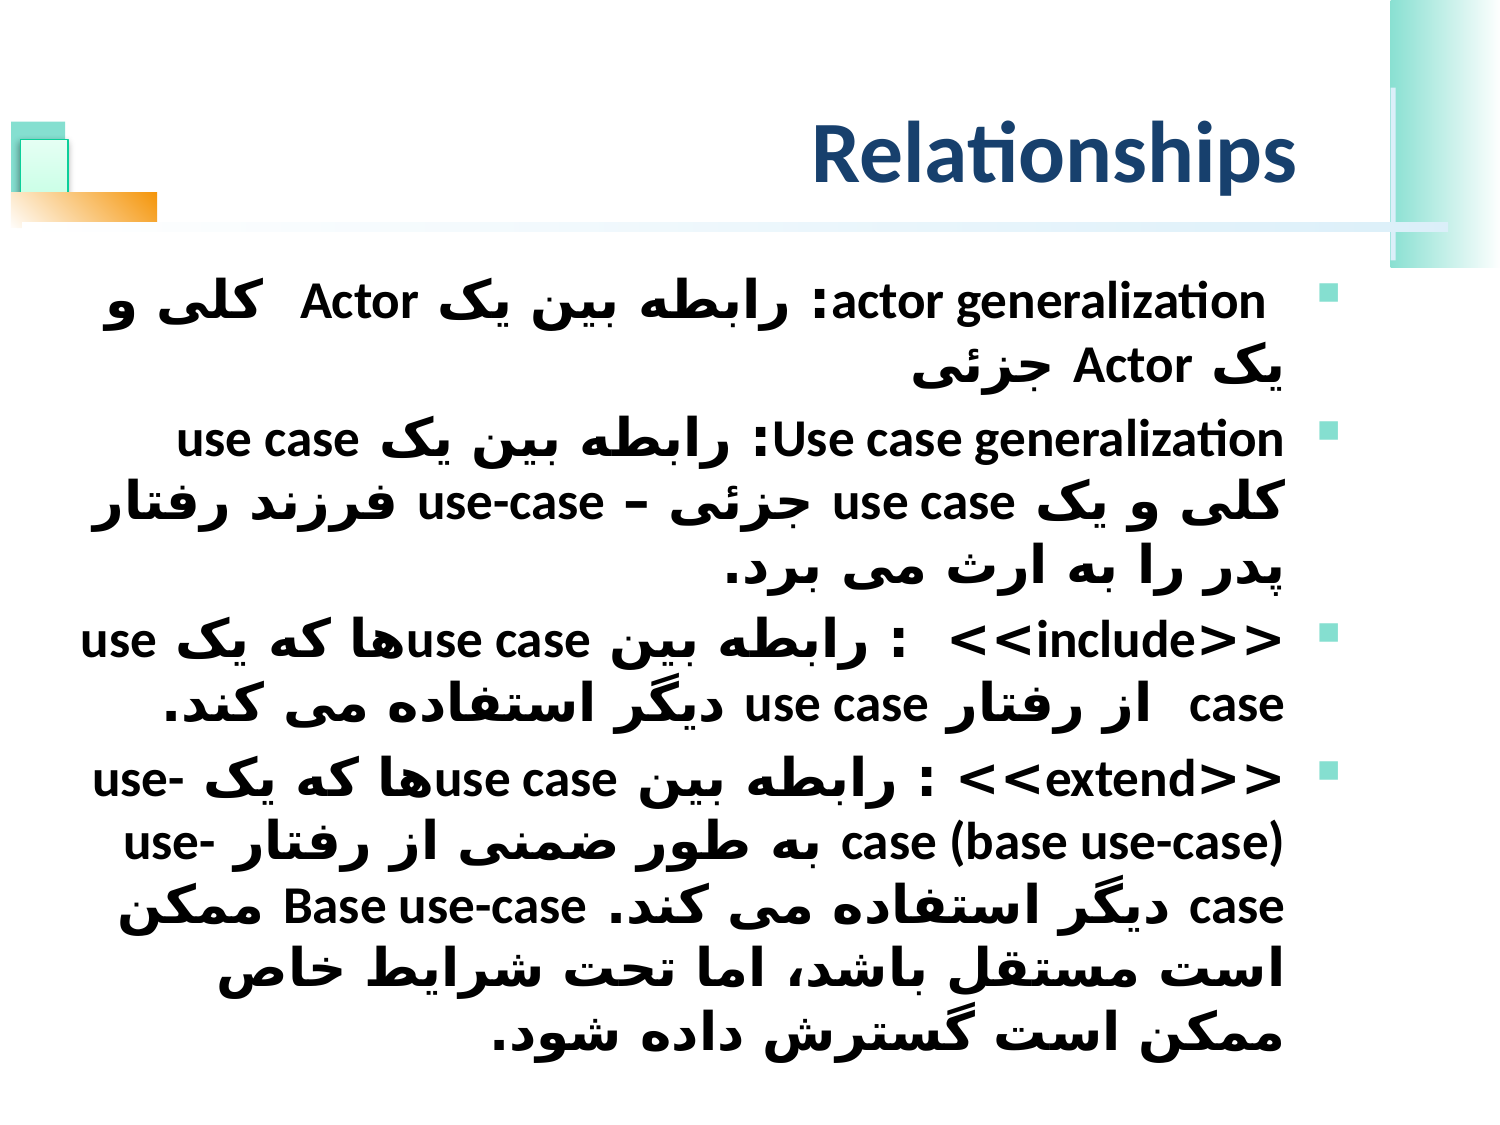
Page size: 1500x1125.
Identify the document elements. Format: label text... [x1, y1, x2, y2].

title Relationships [46, 19, 1313, 208]
list actor generalization: رابطه بین یک Actor کلی و یک Actor جزئی Use case generalization: رابطه بین یک use case کلی و یک use case جزئی – use-case فرزند رفتار پدر را به ارث می برد. <<include>> : رابطه بین use caseها که یک use case از رفتار use case دیگر استفاده می کند. <<extend>> : رابطه بین use caseها که یک use-case (base use-case) به طور ضمنی از رفتار use-case دیگر استفاده می کند. Base use-case ممکن است مستقل باشد، اما تحت شرایط خاص ممکن است گسترش داده شود. [58, 257, 1353, 1071]
